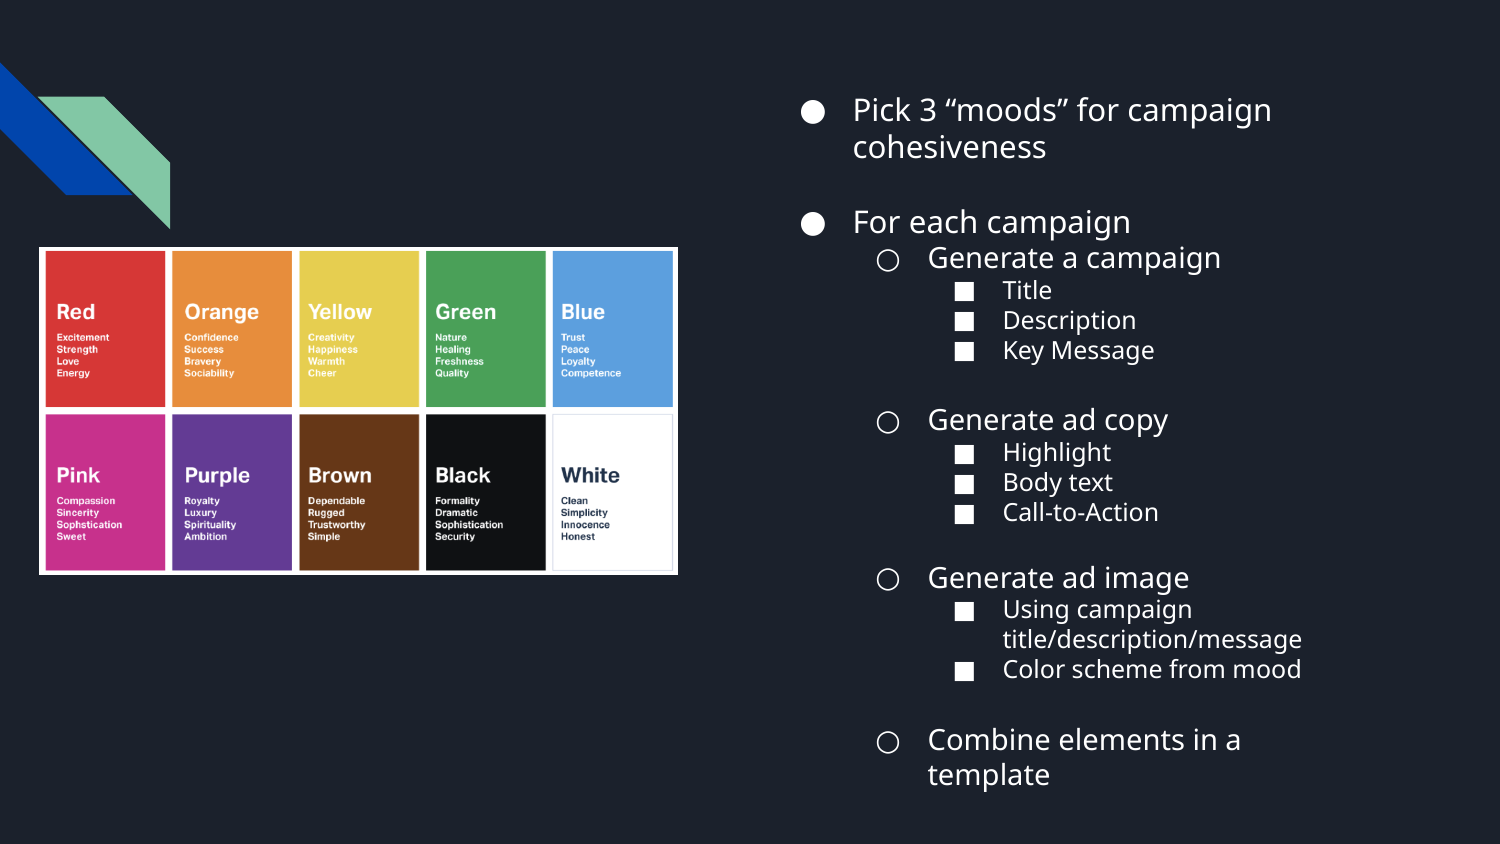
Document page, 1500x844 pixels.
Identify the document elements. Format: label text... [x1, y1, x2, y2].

picture [38, 247, 679, 576]
list Pick 3 “moods” for campaign cohesiveness For each campaign Generate a campaign Title Description Key Message Generate ad copy Highlight Body text Call-to-Action Generate ad image Using campaign title/description/message Color scheme from mood Combine elements in a template [762, 74, 1366, 664]
